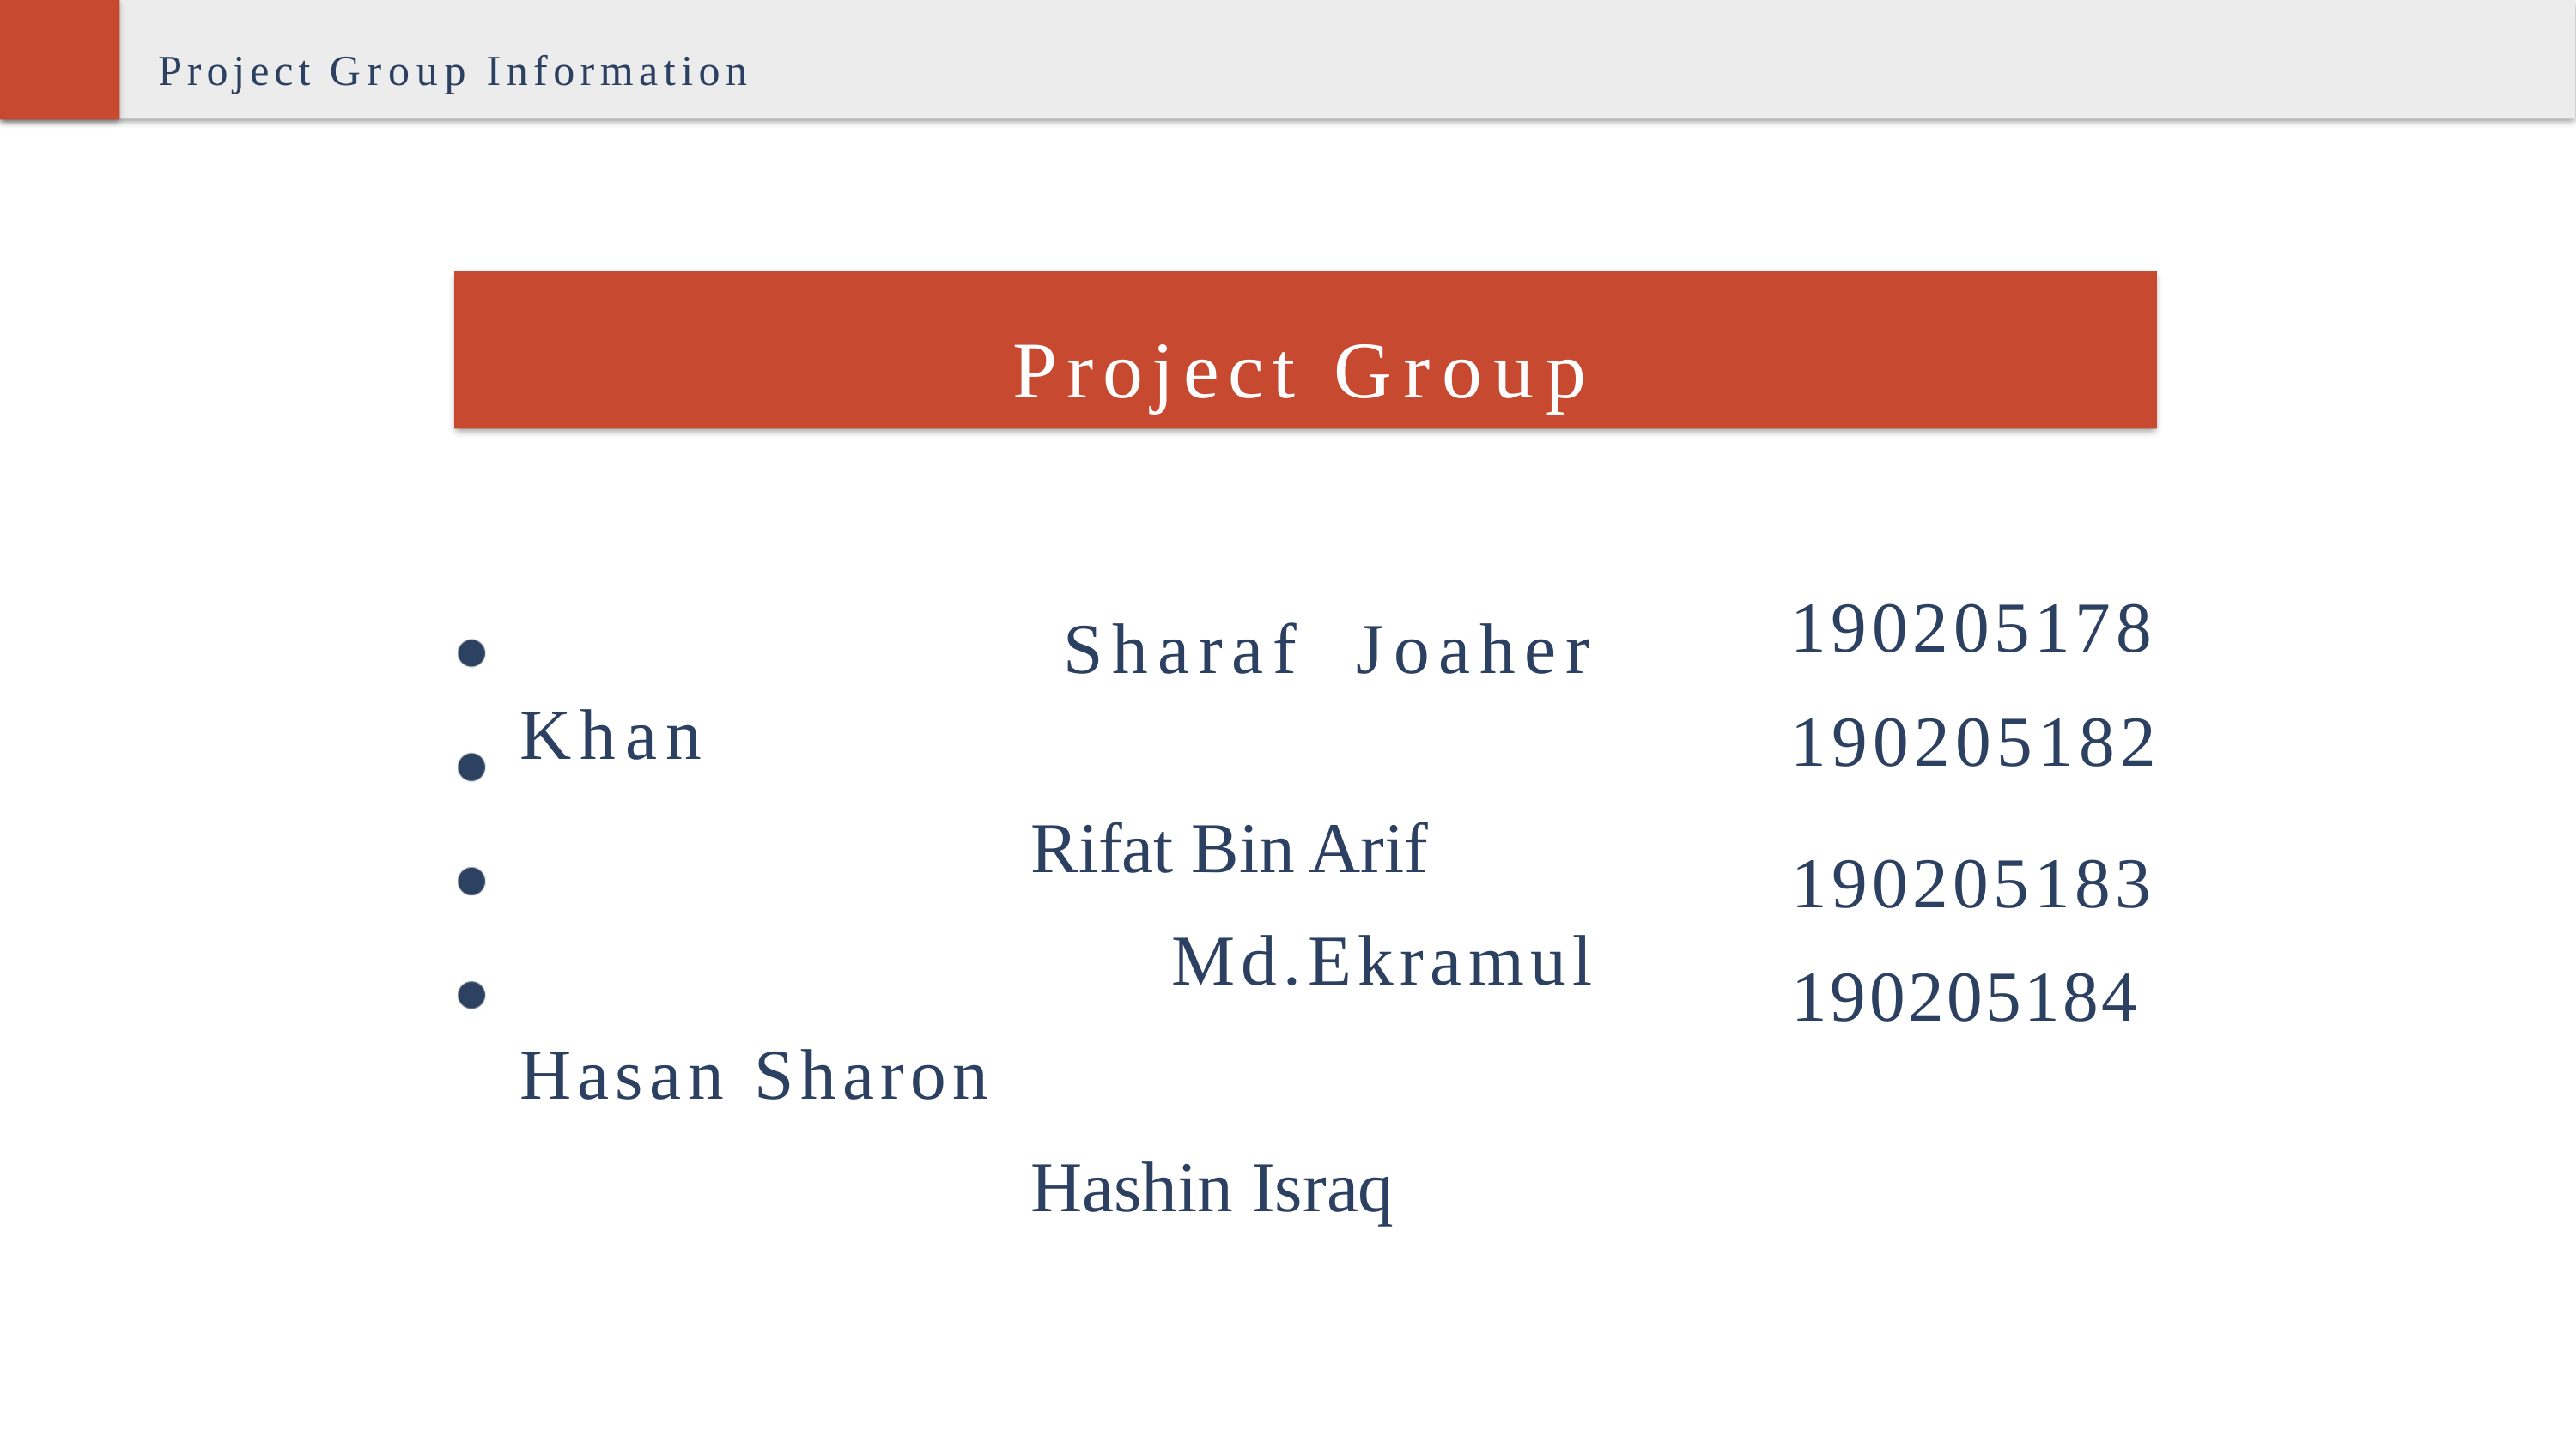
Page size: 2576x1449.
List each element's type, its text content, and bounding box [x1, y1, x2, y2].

text_box [453, 270, 2159, 431]
text_box [124, 0, 2576, 121]
picture [455, 750, 489, 784]
text_box Project Group Information [158, 23, 771, 94]
text_box 190205178 190205182 190205183 190205184 [1786, 580, 2202, 1035]
text_box Project Group Sharaf Joaher Khan Rifat Bin Arif Md.Ekramul Hasan Sharon Hashin Israq [519, 282, 1600, 1227]
text_box [0, 0, 121, 121]
picture [455, 865, 489, 899]
picture [455, 980, 489, 1014]
picture [455, 637, 489, 670]
